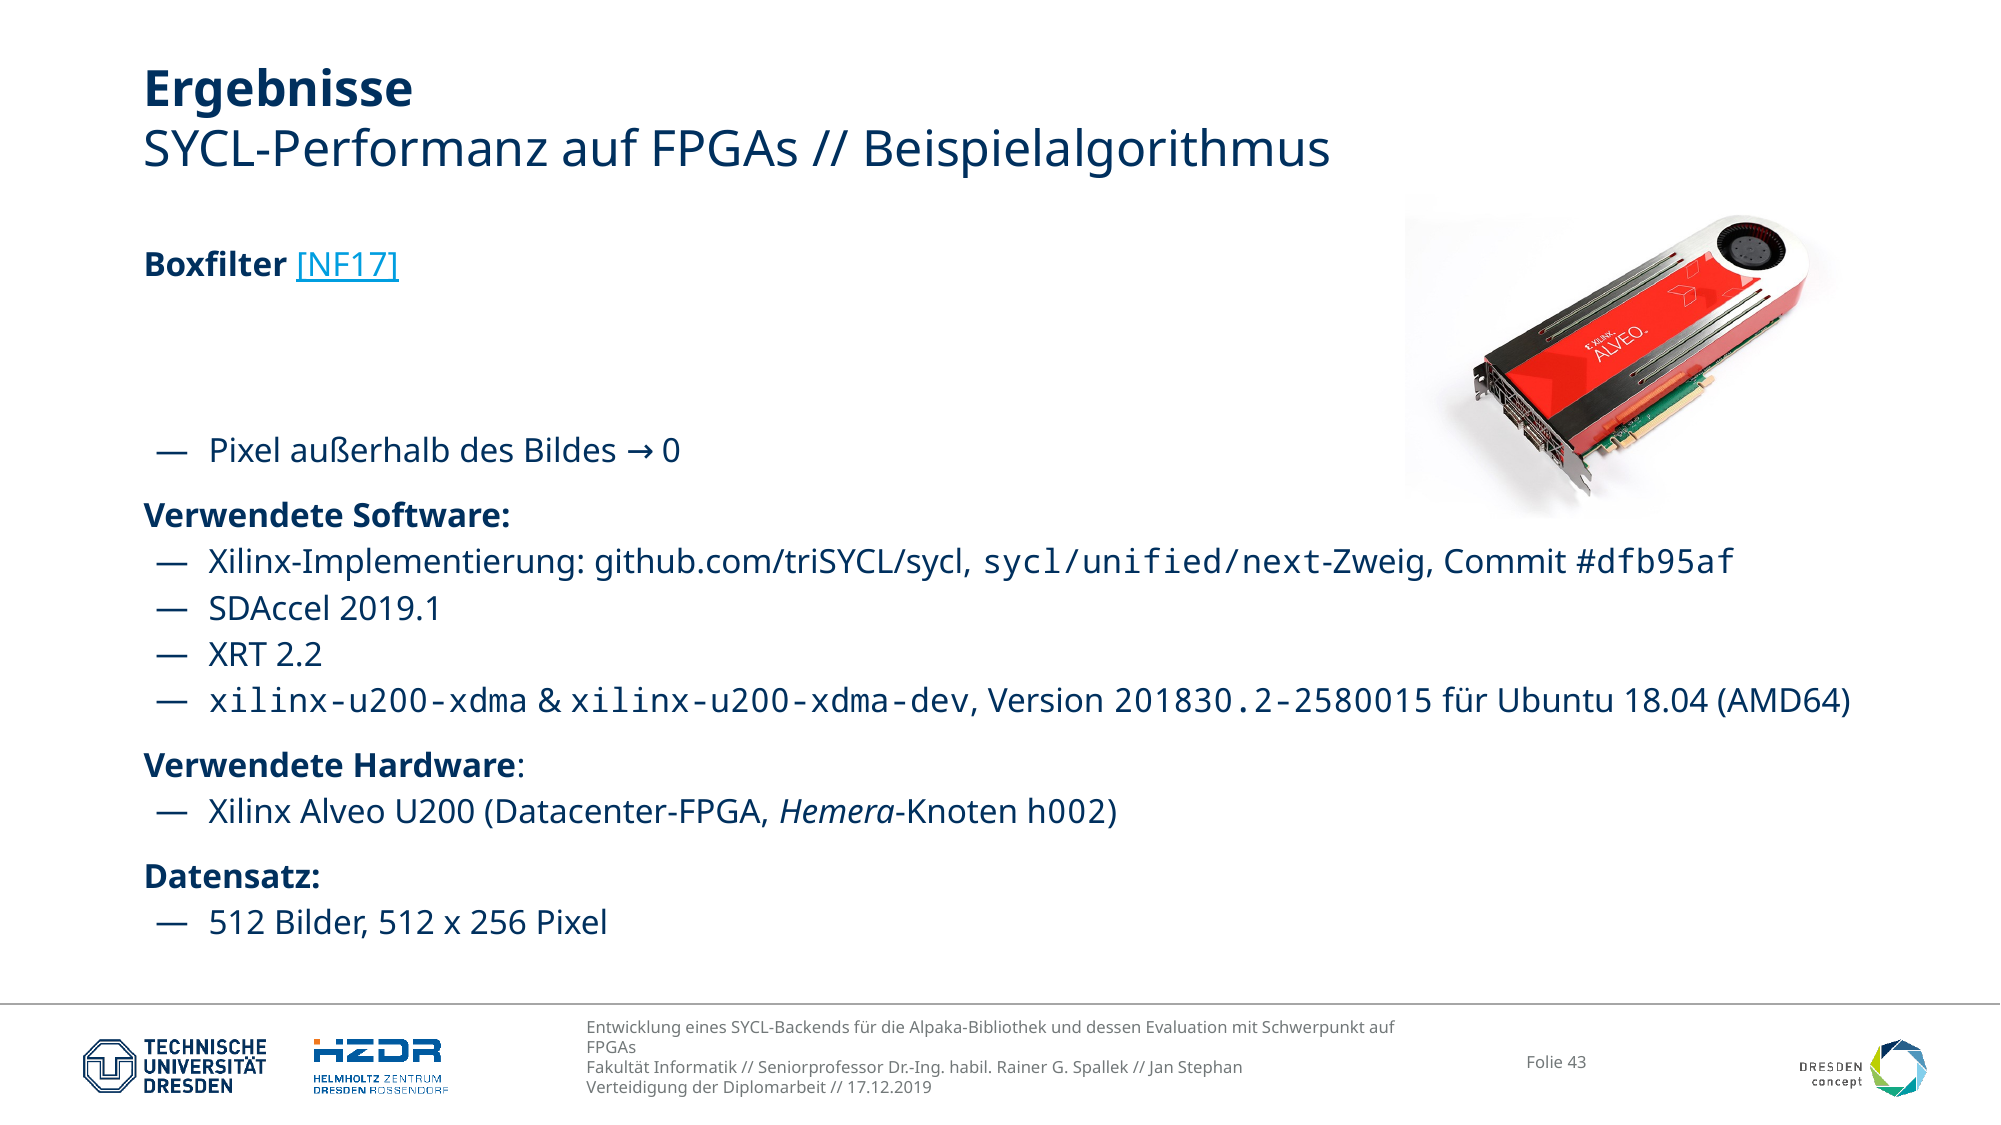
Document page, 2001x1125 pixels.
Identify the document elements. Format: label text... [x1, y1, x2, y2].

picture [302, 1027, 459, 1105]
picture [1800, 1039, 1927, 1097]
title Ergebnisse SYCL-Performanz auf FPGAs // Beispielalgorithmus [143, 56, 1880, 169]
picture [1405, 168, 1880, 544]
picture [83, 1039, 266, 1093]
